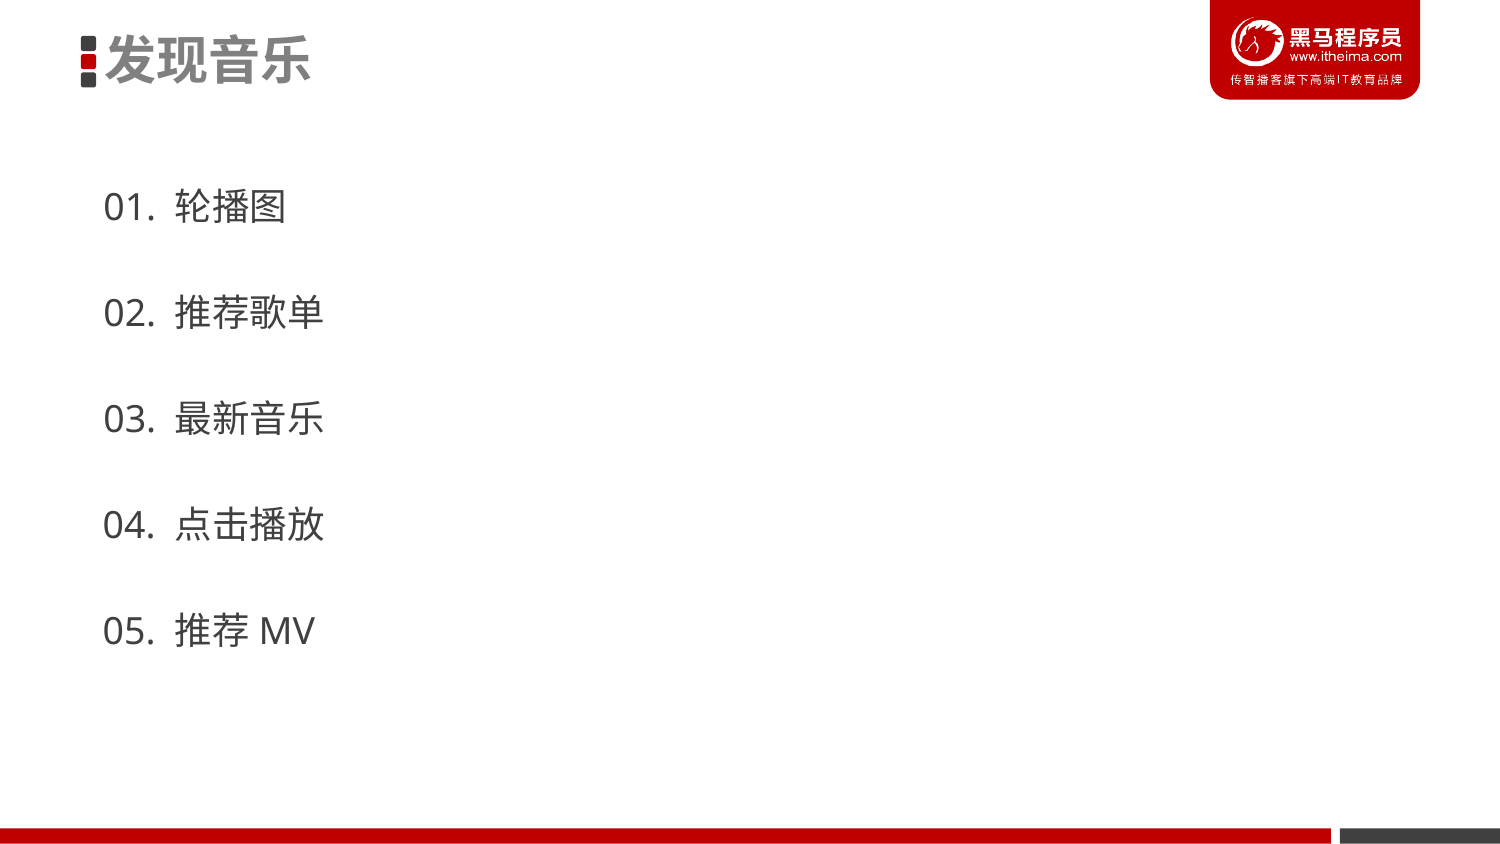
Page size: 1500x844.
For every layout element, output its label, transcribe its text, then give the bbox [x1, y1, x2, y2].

text_box 04. 点击播放 [87, 471, 665, 554]
text_box 03. 最新音乐 [88, 365, 666, 448]
text_box 02. 推荐歌单 [88, 259, 666, 342]
picture [1212, 8, 1421, 94]
text_box 05. 推荐MV [87, 577, 665, 660]
text_box 发现音乐 [89, 20, 328, 98]
text_box 01. 轮播图 [88, 153, 666, 236]
